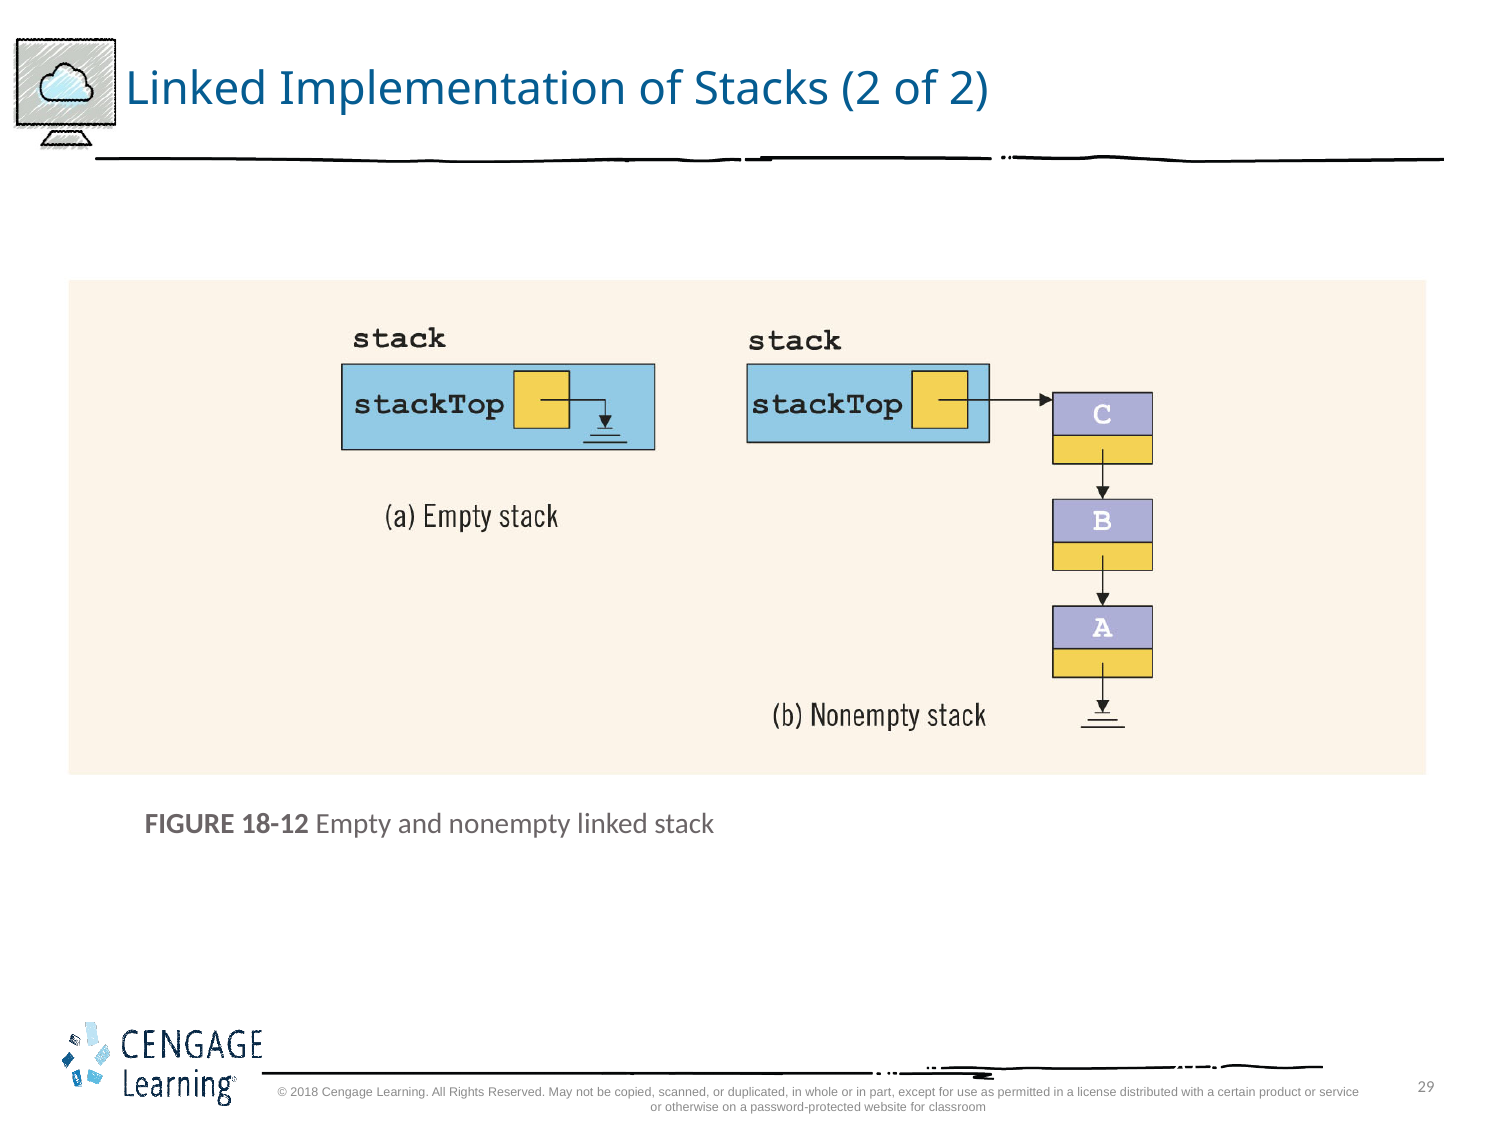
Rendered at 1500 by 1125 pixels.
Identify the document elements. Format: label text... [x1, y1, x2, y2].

list FIGURE 18-12 Empty and nonempty linked stack [137, 800, 1278, 849]
slide_number 29 [1149, 1042, 1500, 1103]
picture [12, 36, 117, 151]
picture [95, 155, 1444, 163]
title Linked Implementation of Stacks (2 of 2) [125, 66, 1442, 116]
picture [64, 276, 1430, 776]
footer © 2018 Cengage Learning. All Rights Reserved. May not be copied, scanned, or duplicated, in whole or in part, except for use as permitted in a license distributed with a certain product or service or otherwise on a password-protected website for classroom [261, 1079, 1375, 1120]
picture [62, 1022, 1149, 1106]
